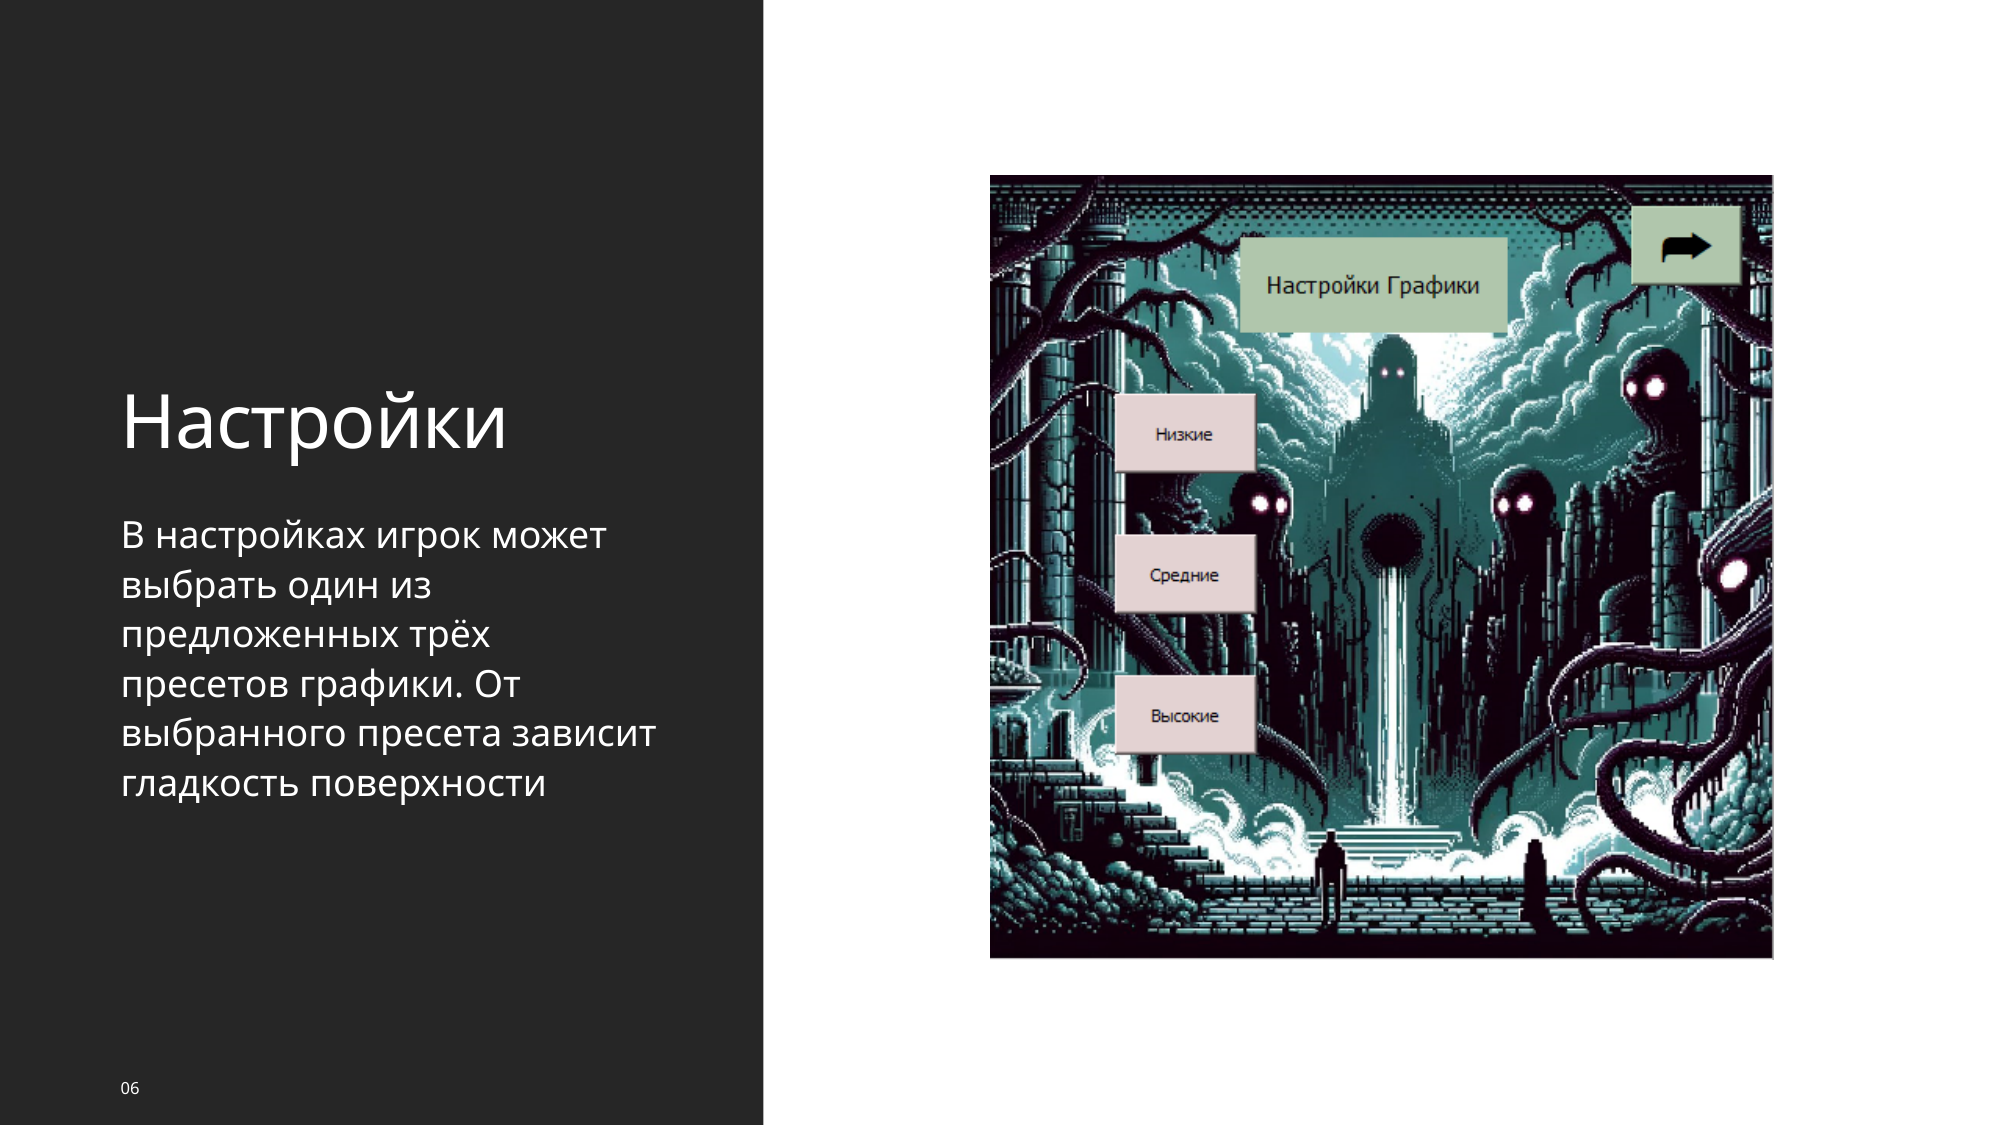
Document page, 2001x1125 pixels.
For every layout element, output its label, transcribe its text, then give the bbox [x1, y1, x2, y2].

slide_number 06 [105, 1057, 683, 1118]
list В настройках игрок может выбрать один из предложенных трёх пресетов графики. От выбранного пресета зависит гладкость поверхности [105, 499, 683, 1002]
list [989, 174, 1774, 961]
title Настройки [105, 128, 683, 473]
